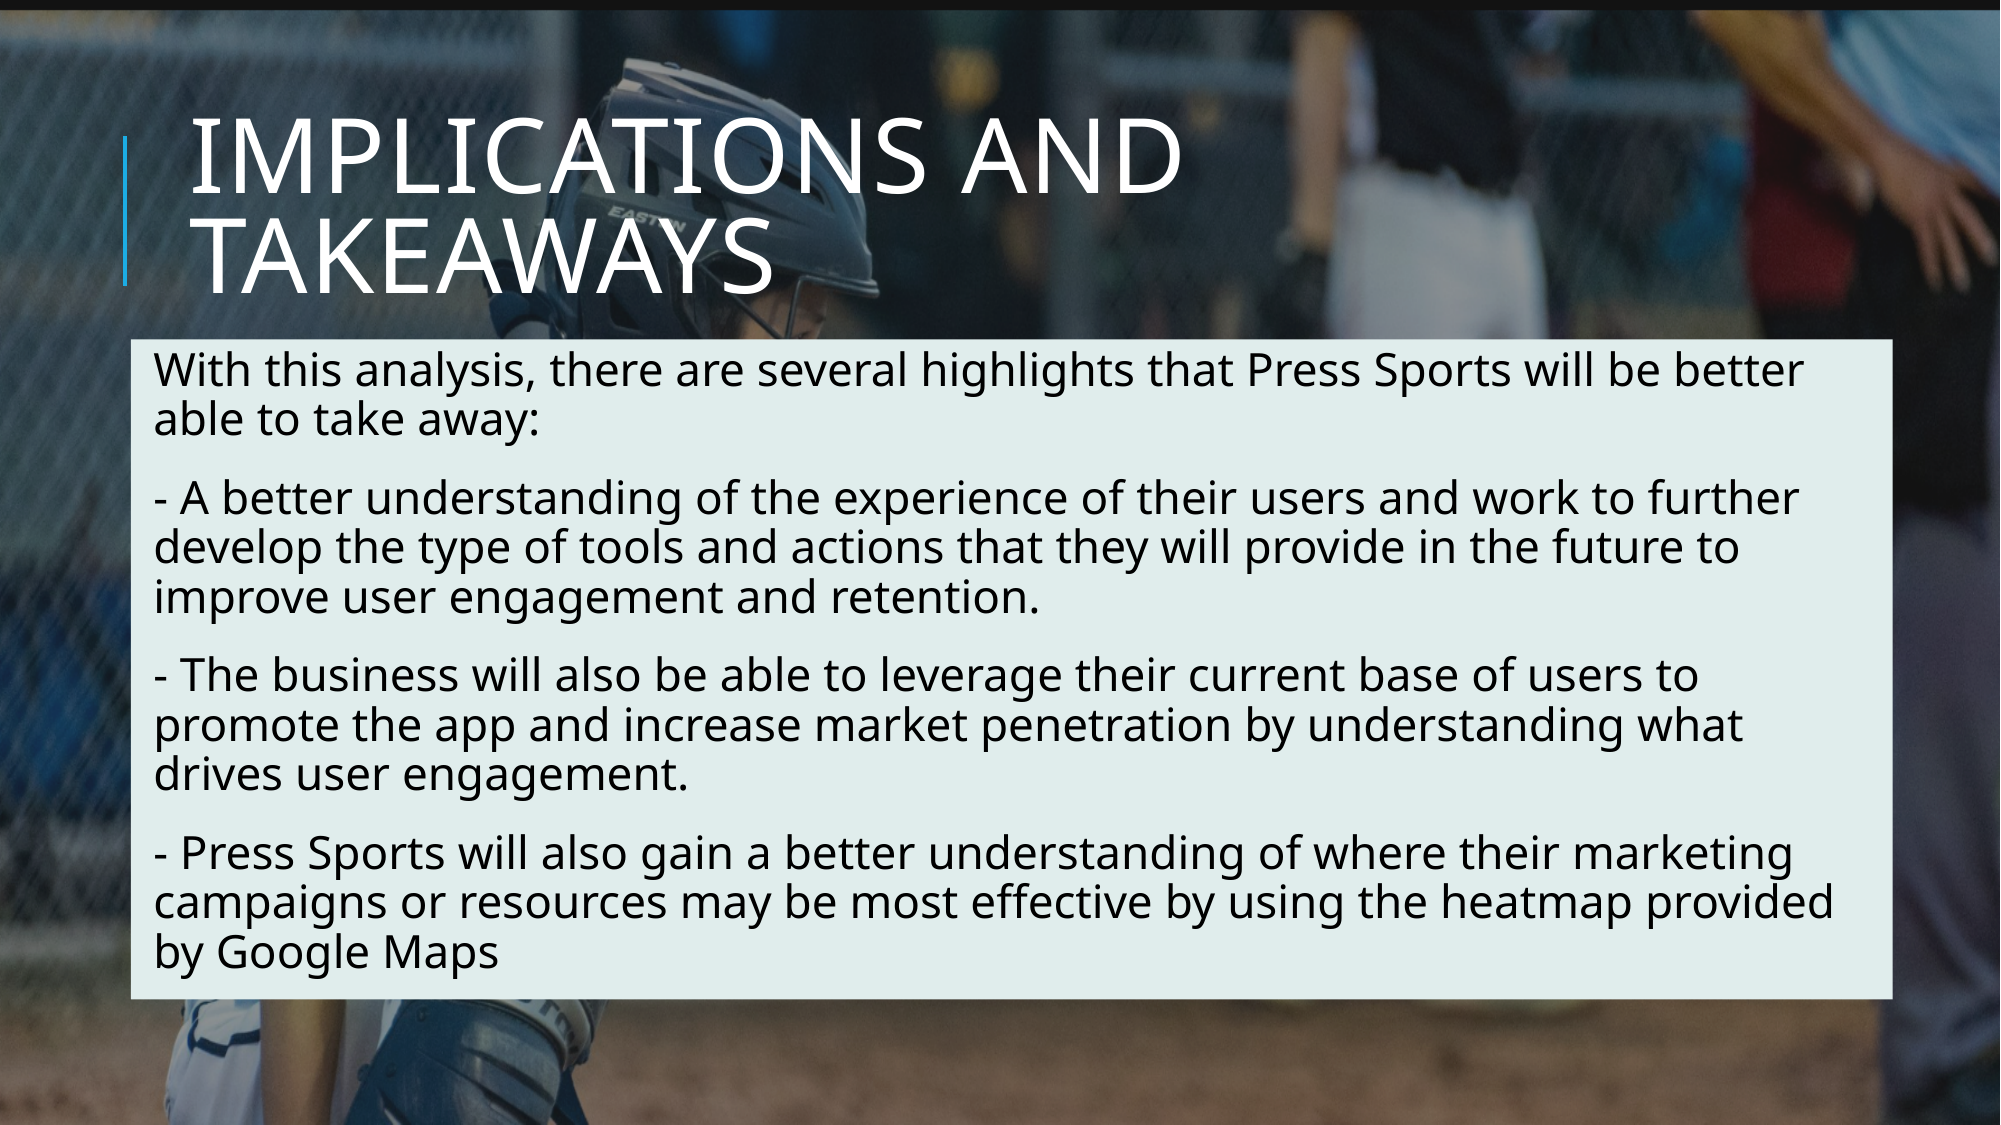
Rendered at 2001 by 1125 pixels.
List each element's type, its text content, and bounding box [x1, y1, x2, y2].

list With this analysis, there are several highlights that Press Sports will be better able to take away: - A better understanding of the experience of their users and work to further develop the type of tools and actions that they will provide in the future to improve user engagement and retention. - The business will also be able to leverage their current base of users to promote the app and increase market penetration by understanding what drives user engagement. - Press Sports will also gain a better understanding of where their marketing campaigns or resources may be most effective by using the heatmap provided by Google Maps [130, 339, 1893, 1000]
picture [0, 0, 2000, 1125]
title Implications and Takeaways [174, 143, 1769, 283]
